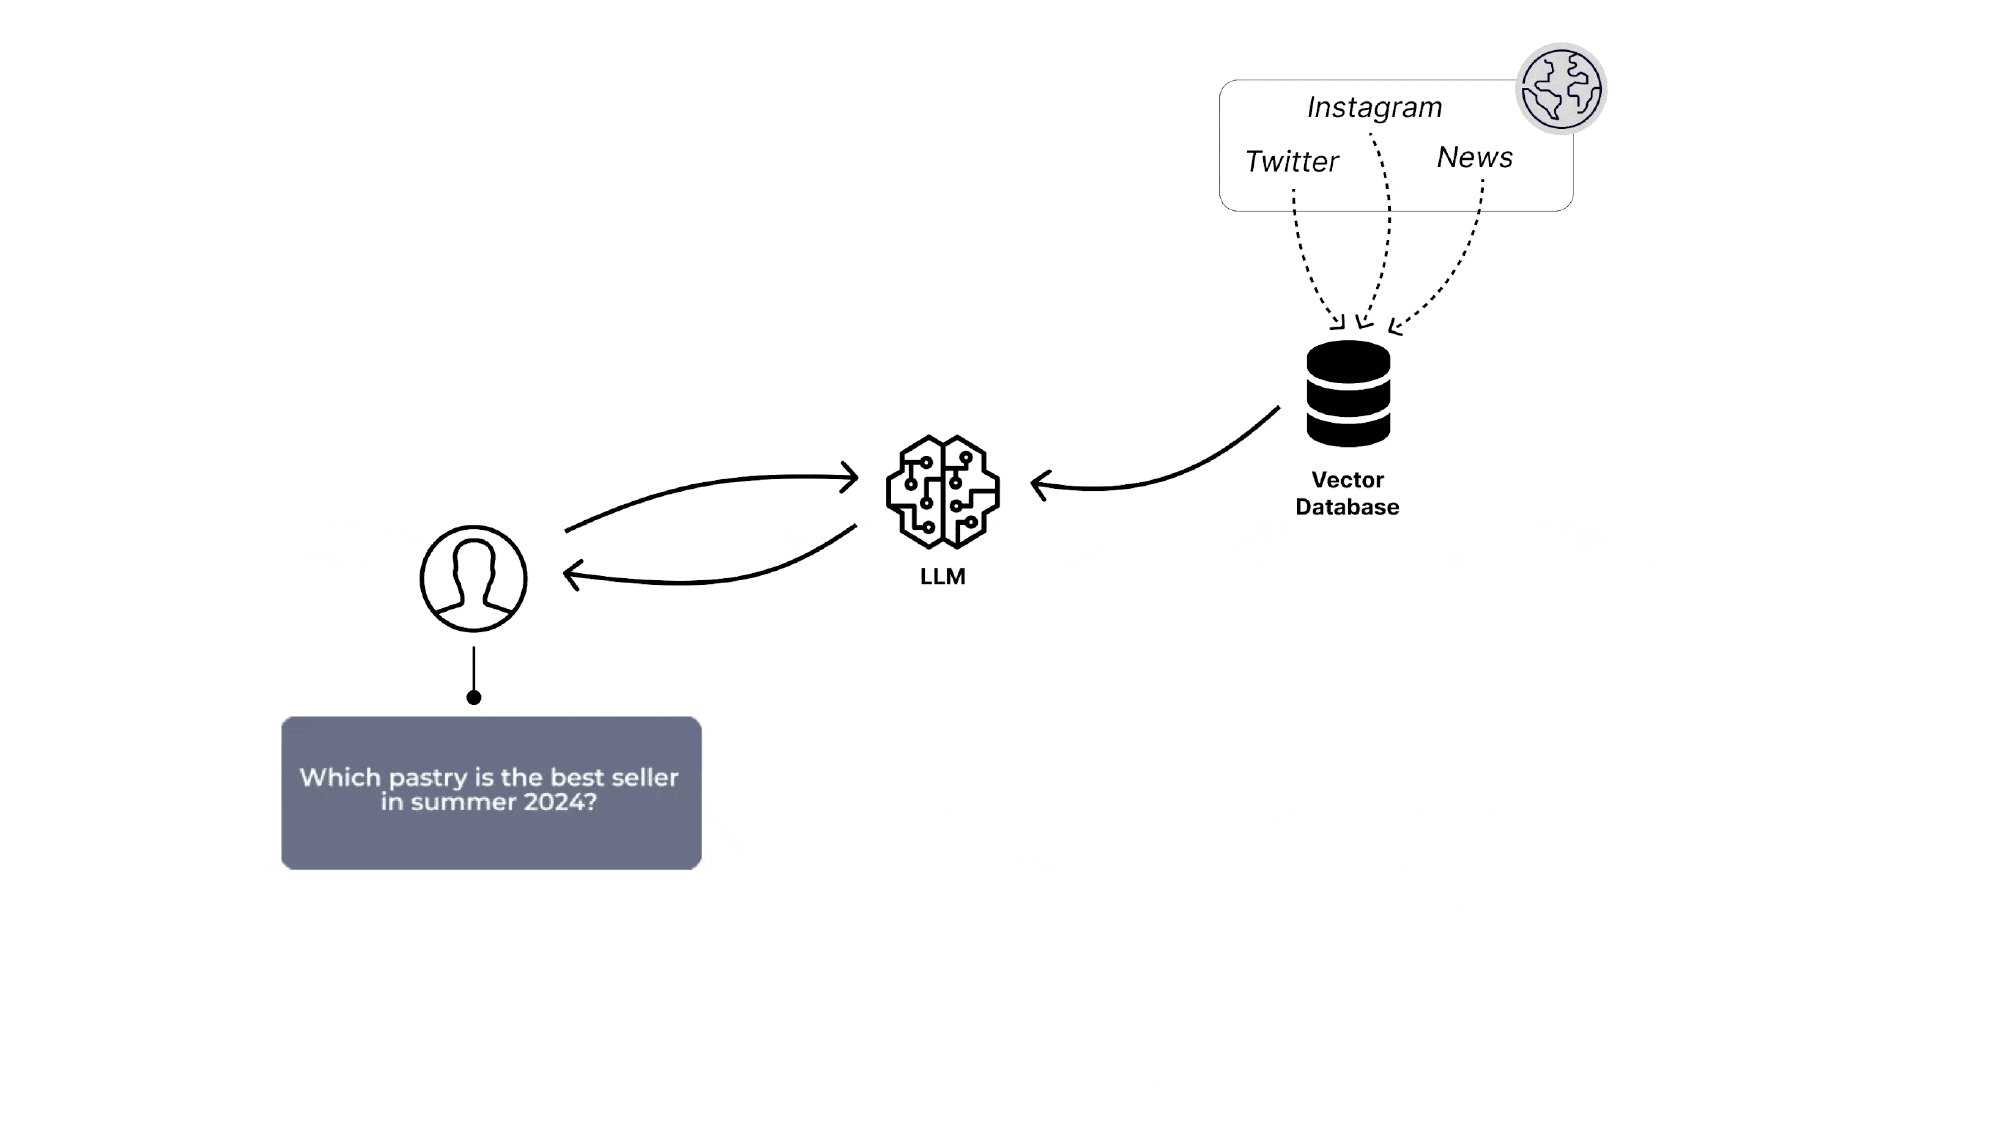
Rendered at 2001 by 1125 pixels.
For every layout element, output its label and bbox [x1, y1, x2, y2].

picture [250, 0, 1750, 1125]
